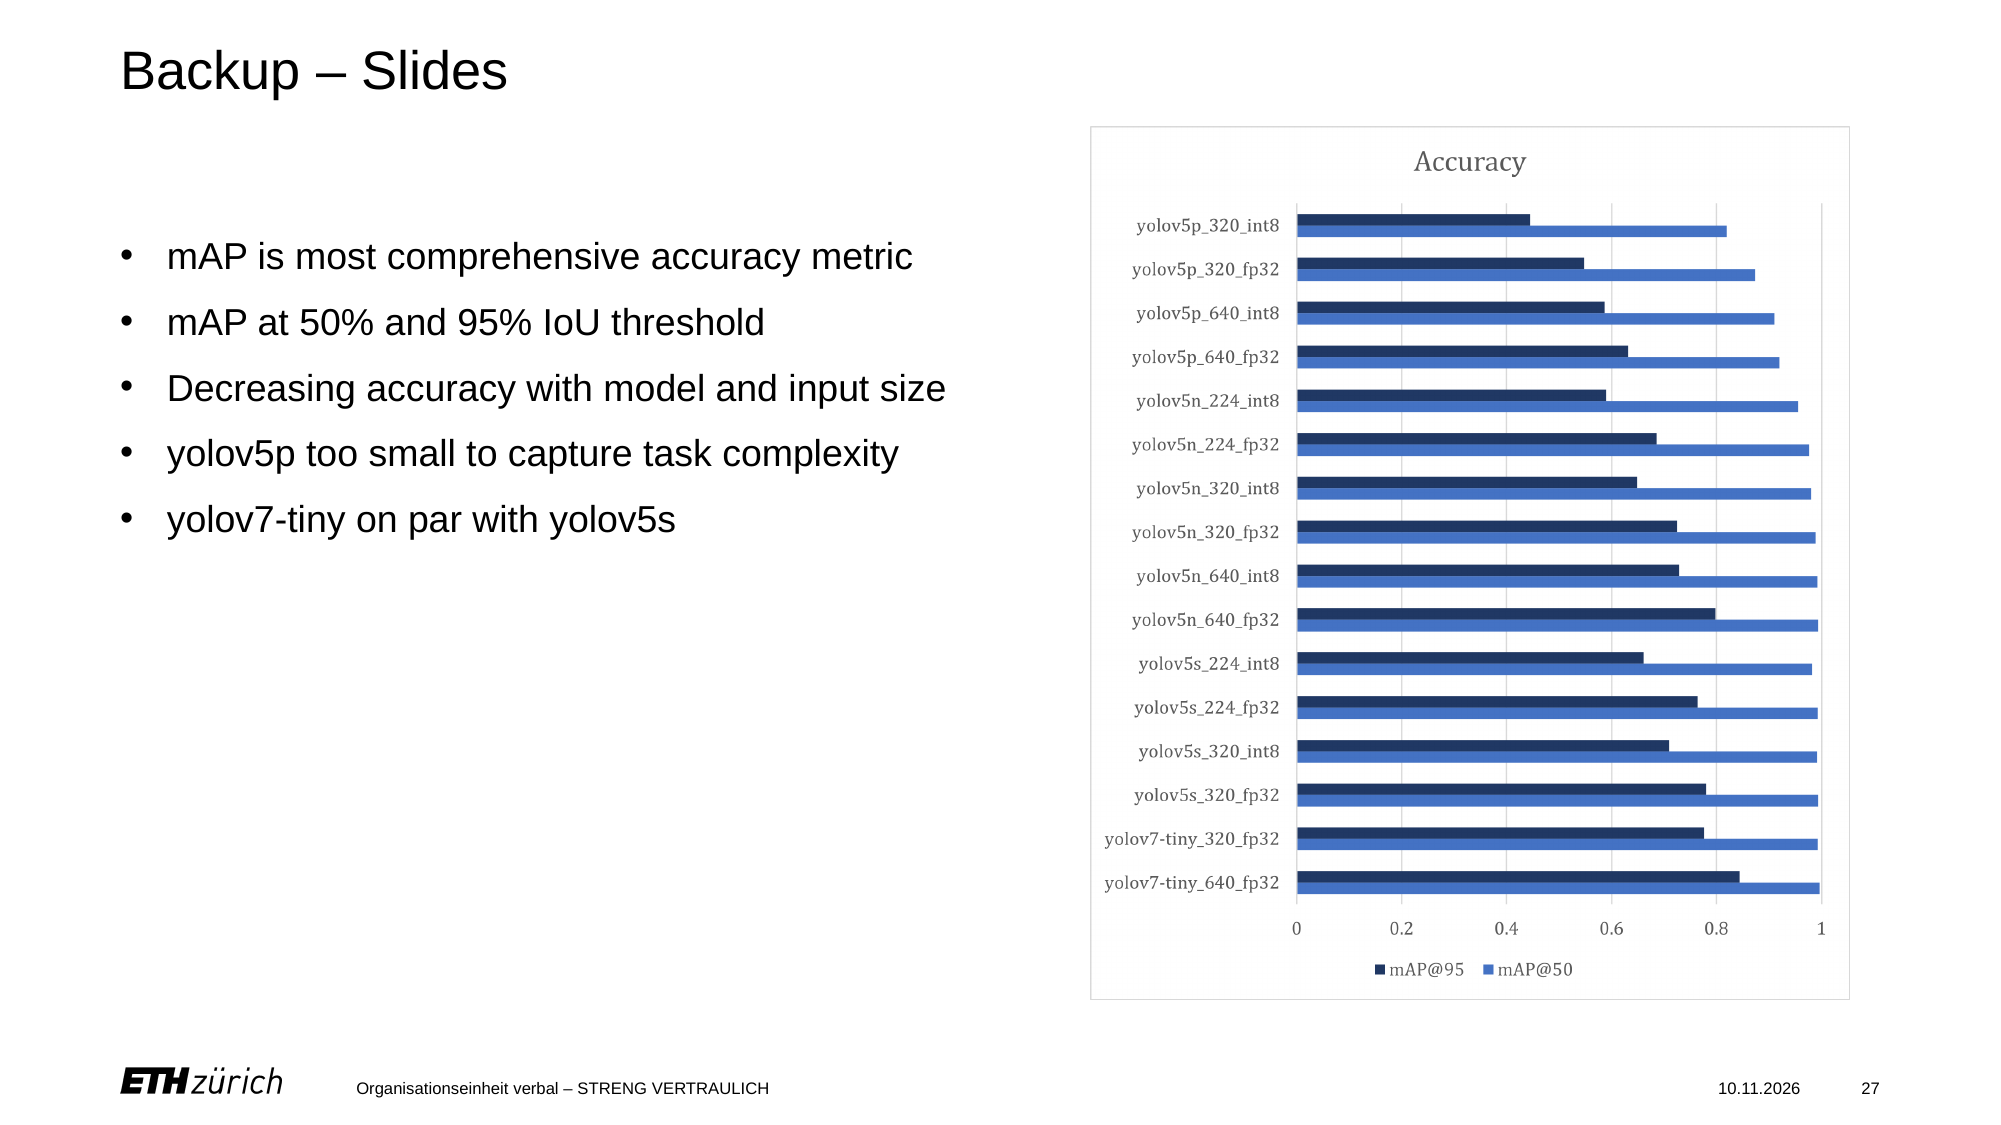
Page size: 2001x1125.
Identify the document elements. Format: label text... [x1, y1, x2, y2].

picture [120, 1067, 282, 1094]
footer Organisationseinheit verbal – STRENG VERTRAULICH [356, 1069, 1538, 1106]
list mAP is most comprehensive accuracy metric mAP at 50% and 95% IoU threshold Decreasing accuracy with model and input size yolov5p too small to capture task complexity yolov7-tiny on par with yolov5s [120, 231, 1022, 1000]
picture [1090, 126, 1850, 1000]
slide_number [1718, 1069, 1819, 1106]
title Backup – Slides [120, 42, 1880, 191]
slide_number 27 [1827, 1069, 1880, 1106]
